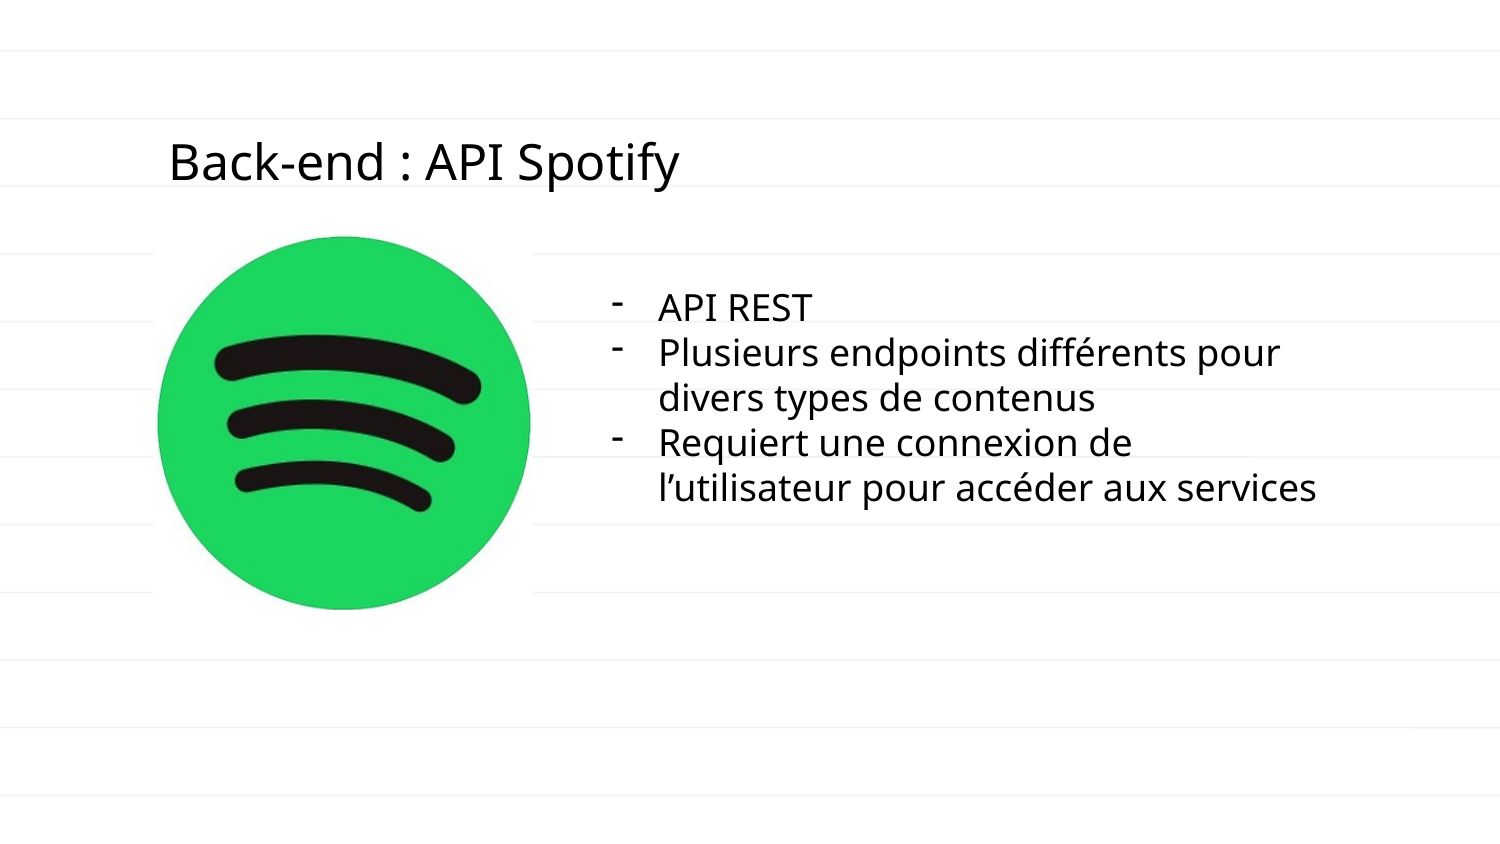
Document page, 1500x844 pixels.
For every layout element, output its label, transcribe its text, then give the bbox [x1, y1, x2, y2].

text_box API REST Plusieurs endpoints différents pour divers types de contenus Requiert une connexion de l’utilisateur pour accéder aux services [577, 269, 1350, 575]
title Back-end : API Spotify [154, 84, 1350, 205]
picture [154, 234, 533, 610]
